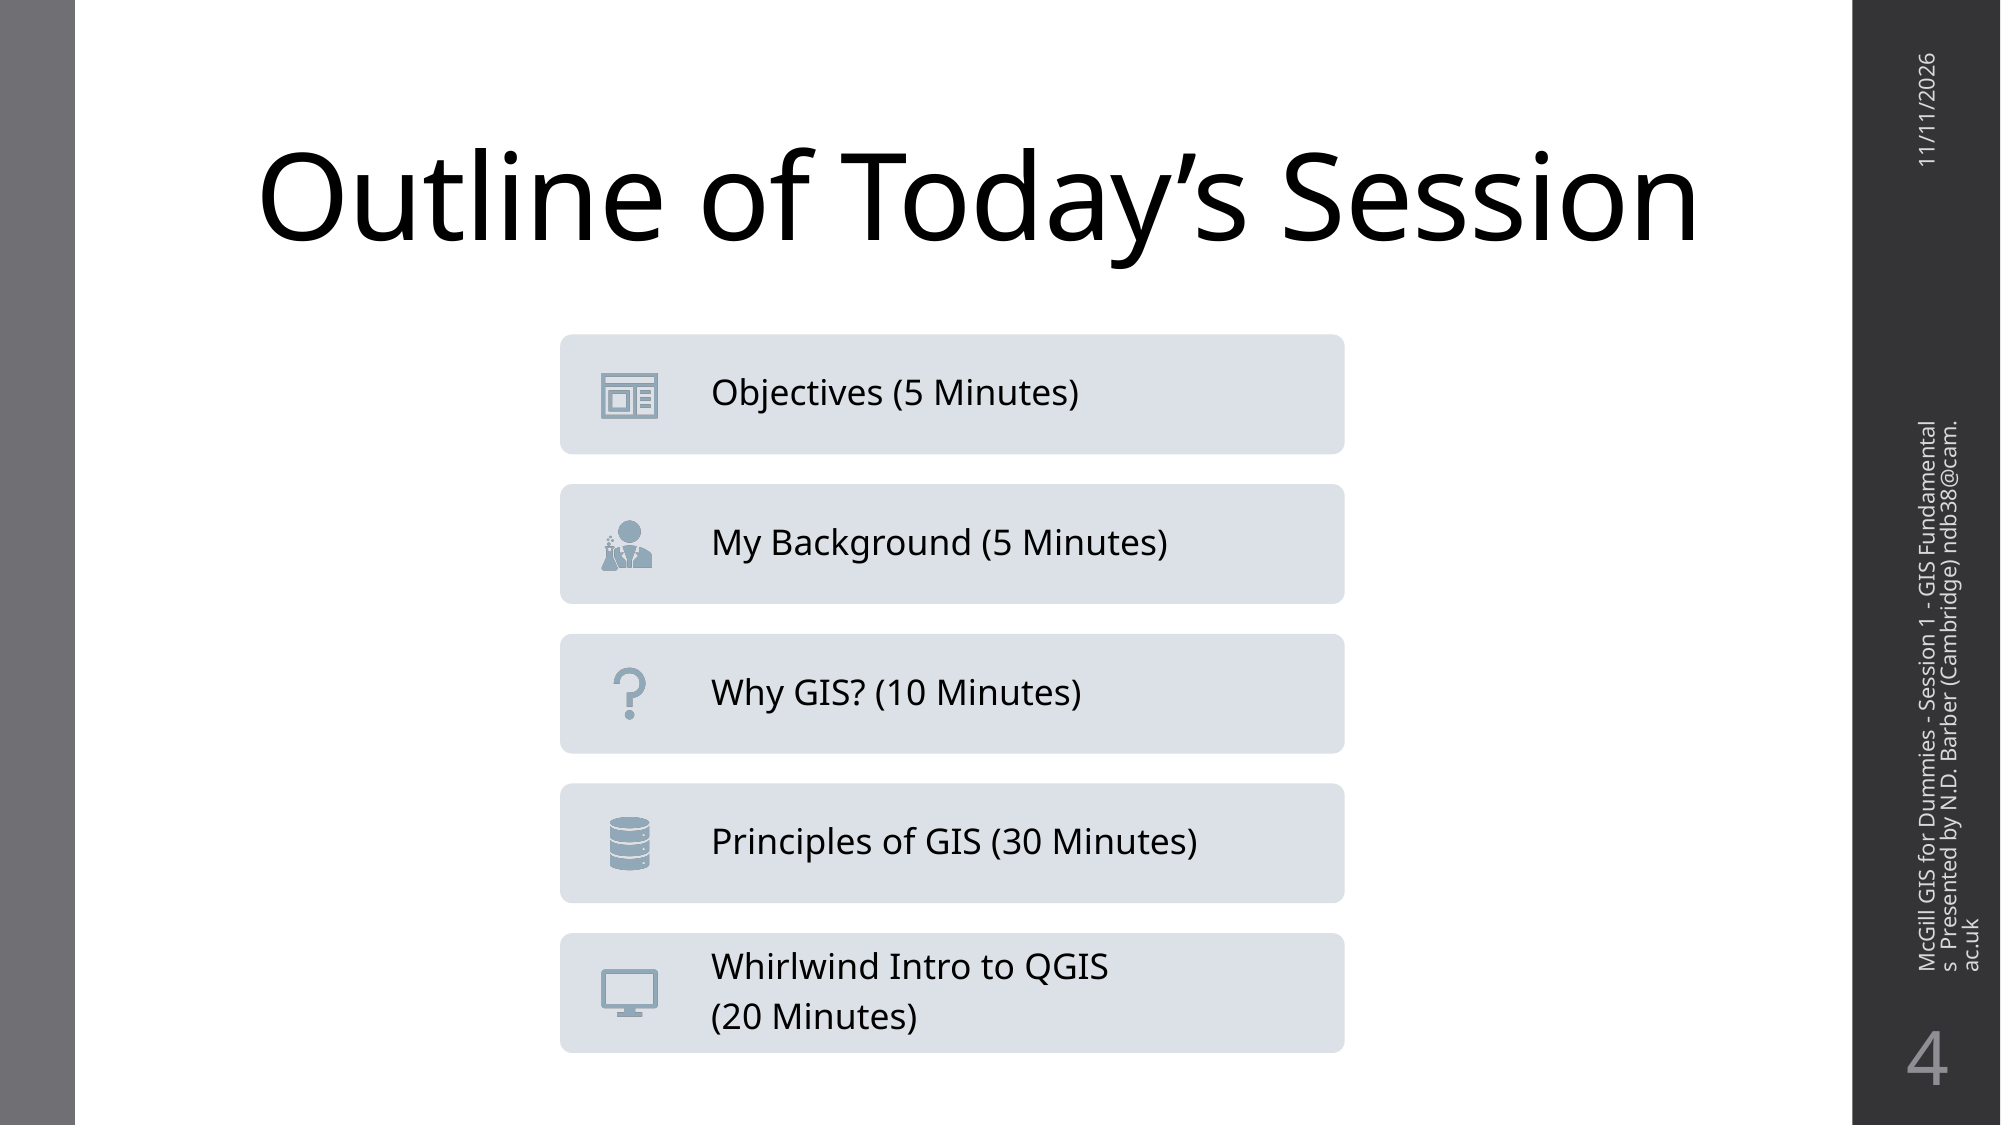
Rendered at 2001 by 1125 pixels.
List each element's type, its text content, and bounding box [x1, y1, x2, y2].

footer McGill GIS for Dummies - Session 1 - GIS Fundamentals Presented by N.D. Barber (Cambridge) ndb38@cam.ac.uk [1897, 400, 1958, 988]
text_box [559, 333, 1345, 1054]
slide_number 3 [1852, 1012, 2000, 1110]
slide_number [1897, 37, 1958, 351]
title Outline of Today’s Session [206, 124, 1752, 788]
